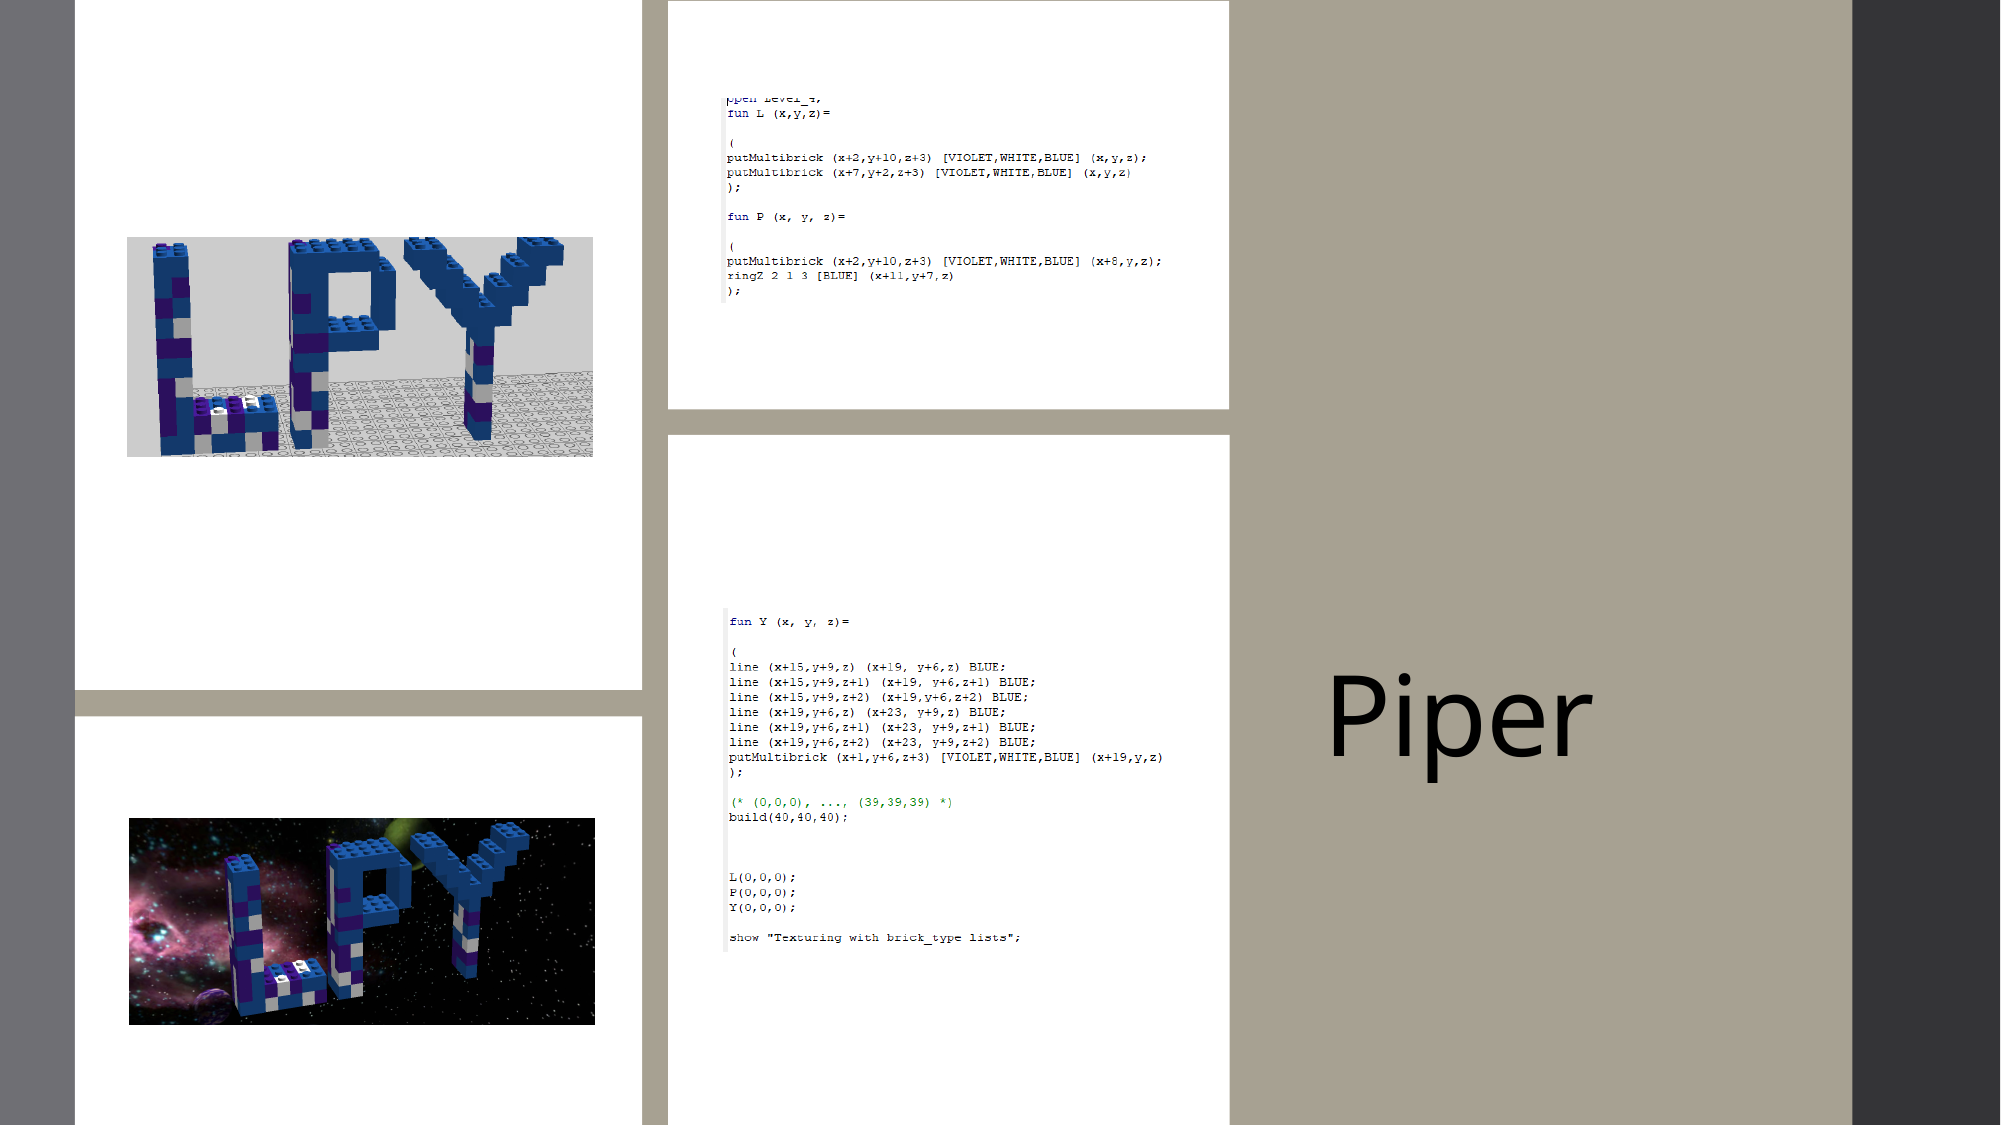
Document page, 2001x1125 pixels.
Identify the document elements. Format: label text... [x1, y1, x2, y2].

text_box [74, 0, 643, 691]
picture [720, 98, 1177, 304]
picture [129, 818, 595, 1025]
text_box [667, 434, 1231, 1125]
text_box [667, 0, 1230, 411]
picture [127, 236, 593, 457]
text_box [0, 0, 76, 1125]
text_box [74, 715, 643, 1125]
title Piper [1308, 124, 1822, 788]
picture [723, 608, 1179, 952]
